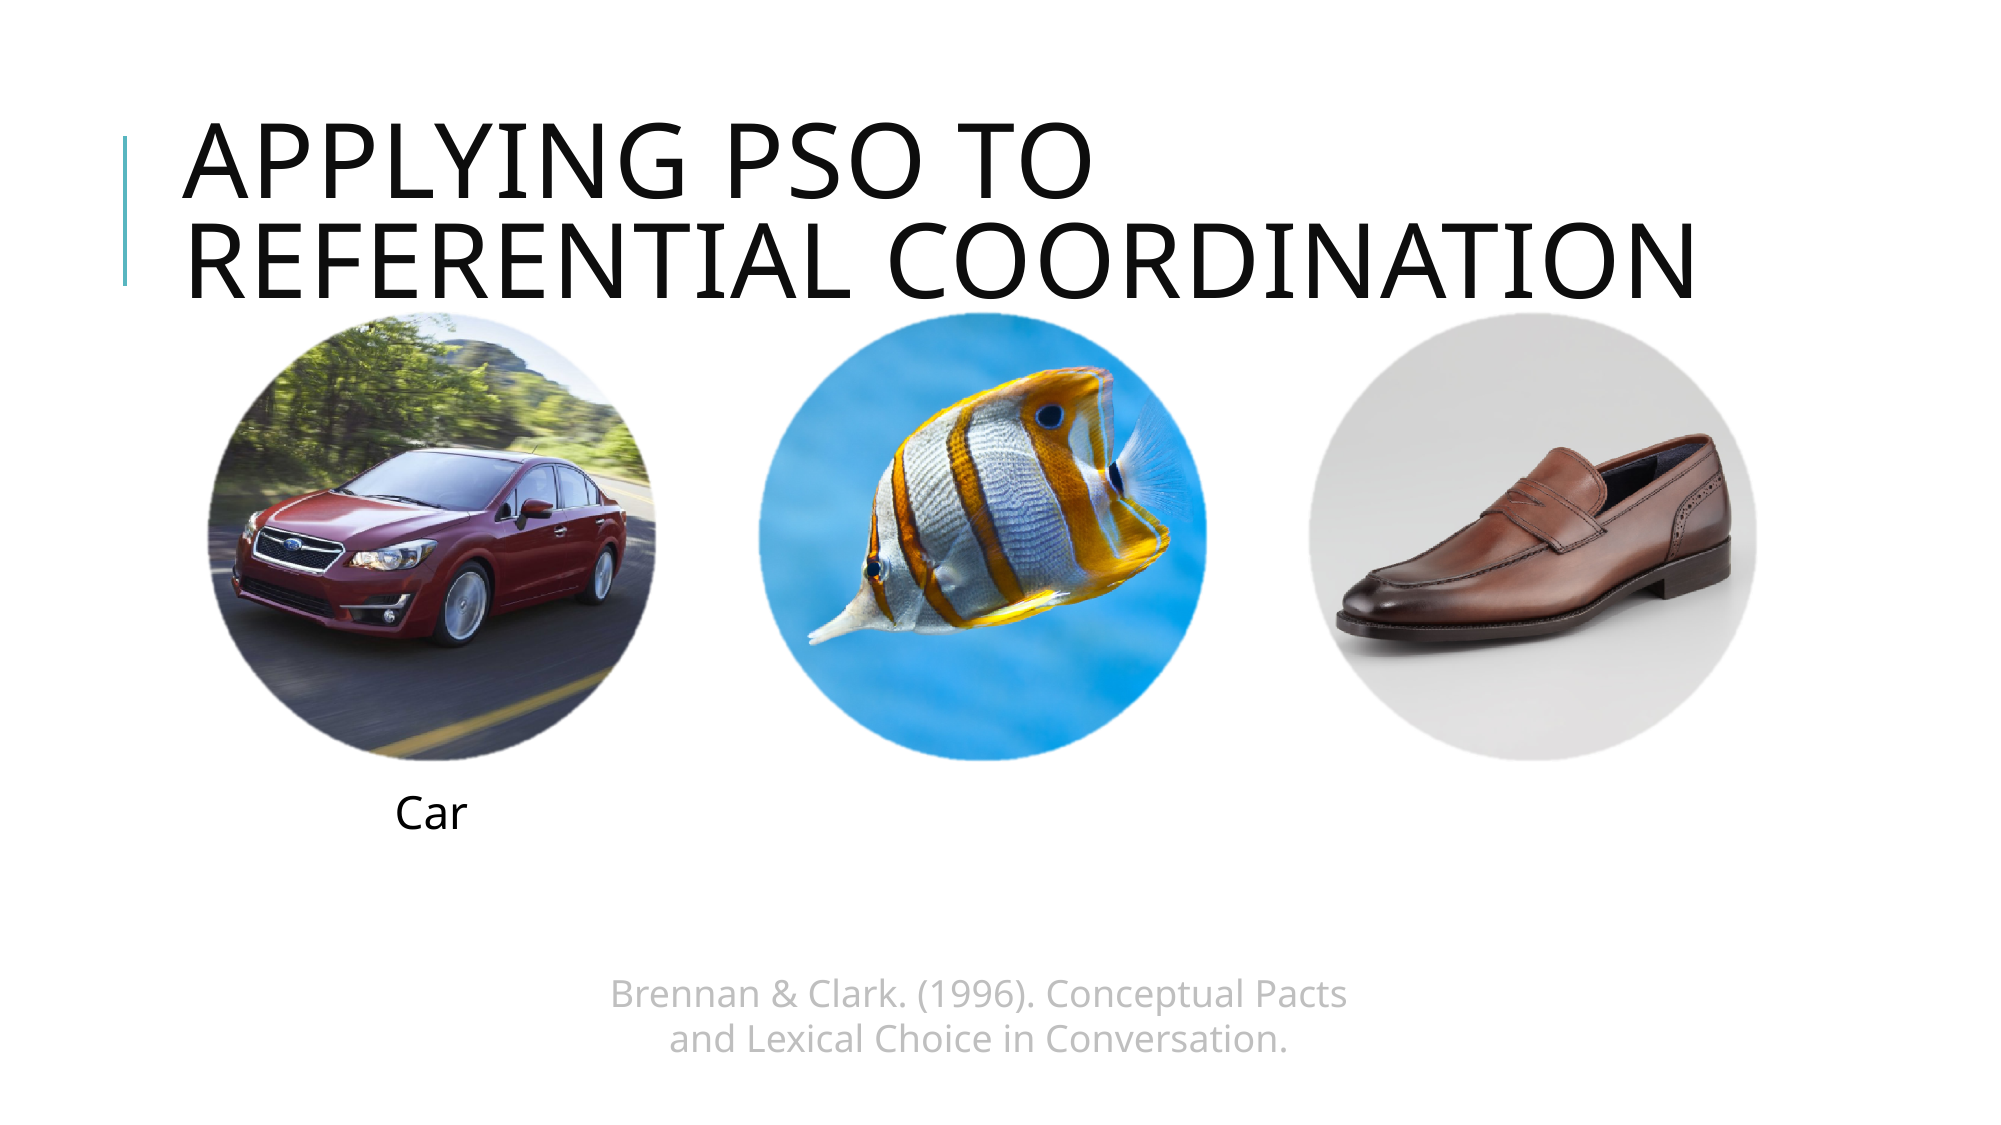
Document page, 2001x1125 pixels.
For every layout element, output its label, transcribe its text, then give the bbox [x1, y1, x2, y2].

title Applying PSO to Referential Coordination [168, 96, 1763, 342]
text_box Brennan & Clark. (1996). Conceptual Pacts and Lexical Choice in Conversation. [558, 962, 1401, 1068]
picture [206, 310, 657, 762]
picture [1307, 310, 1758, 762]
text_box Car [194, 776, 669, 1066]
picture [756, 310, 1208, 762]
